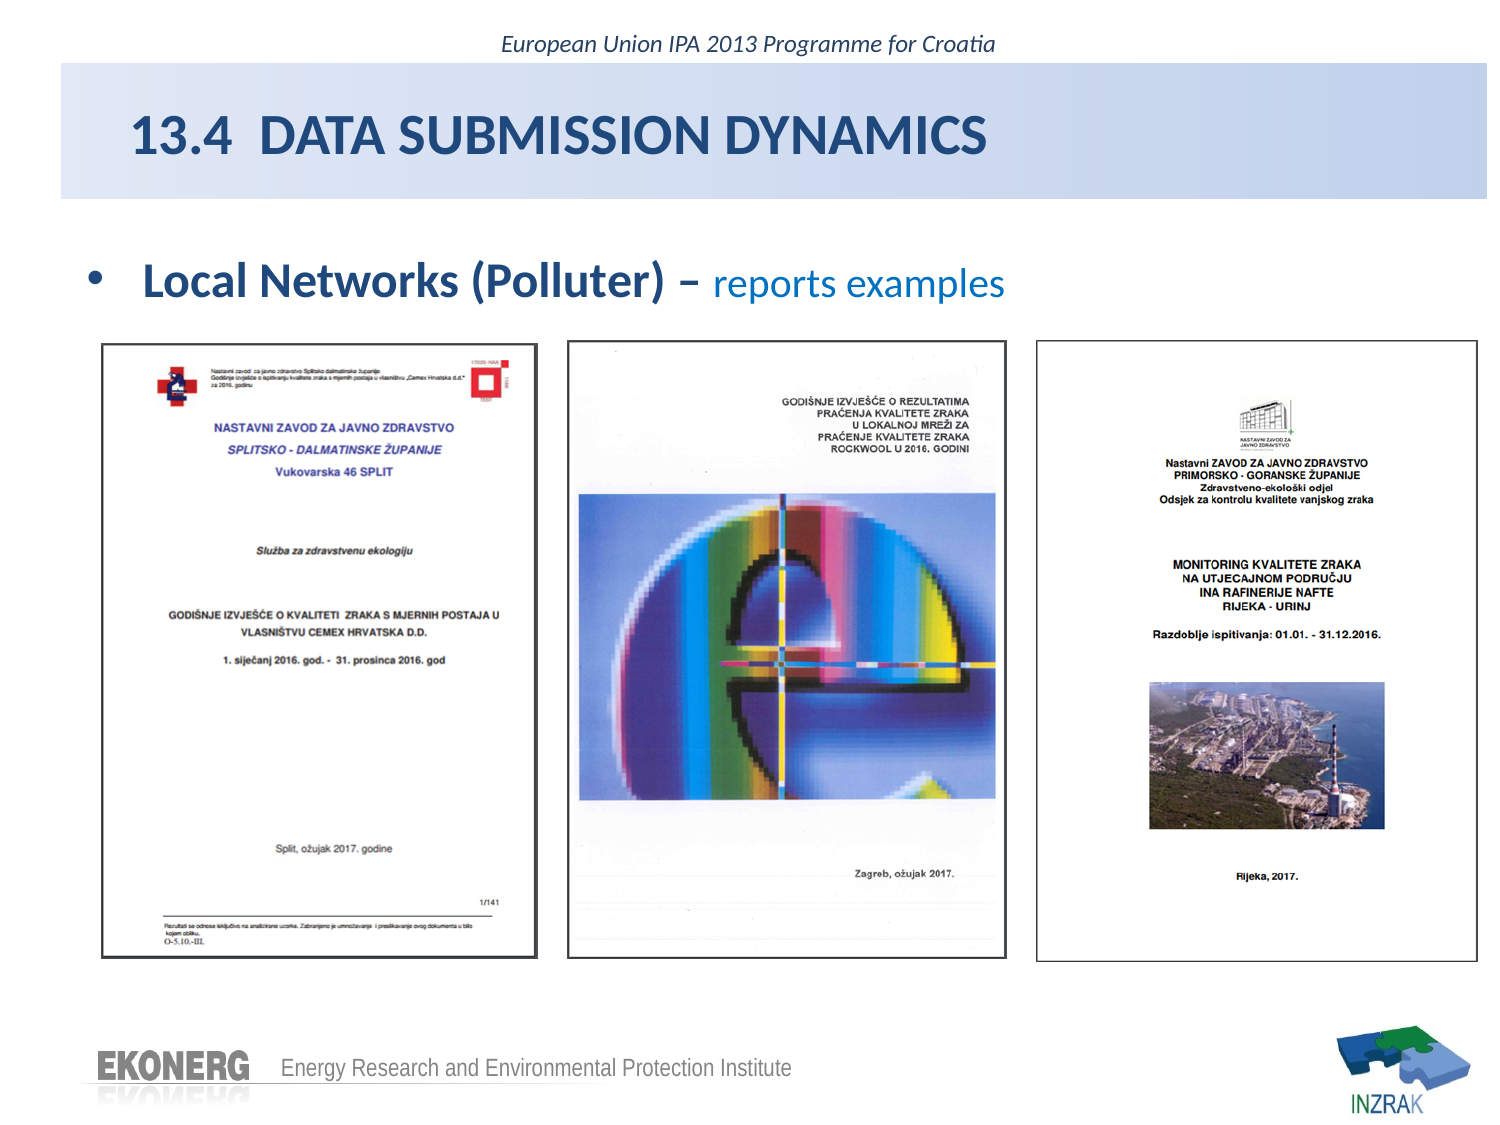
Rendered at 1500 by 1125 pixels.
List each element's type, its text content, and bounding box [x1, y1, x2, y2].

picture [1336, 1025, 1472, 1122]
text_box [72, 1043, 812, 1112]
text_box [60, 1041, 813, 1117]
text_box European Union IPA 2013 Programme for Croatia [0, 23, 1498, 71]
picture [566, 340, 1008, 959]
title 13.4 DATA SUBMISSION DYNAMICS [61, 71, 1487, 199]
text_box Local Networks (Polluter) – reports examples [71, 239, 1426, 366]
picture [1036, 340, 1478, 962]
picture [101, 343, 538, 959]
